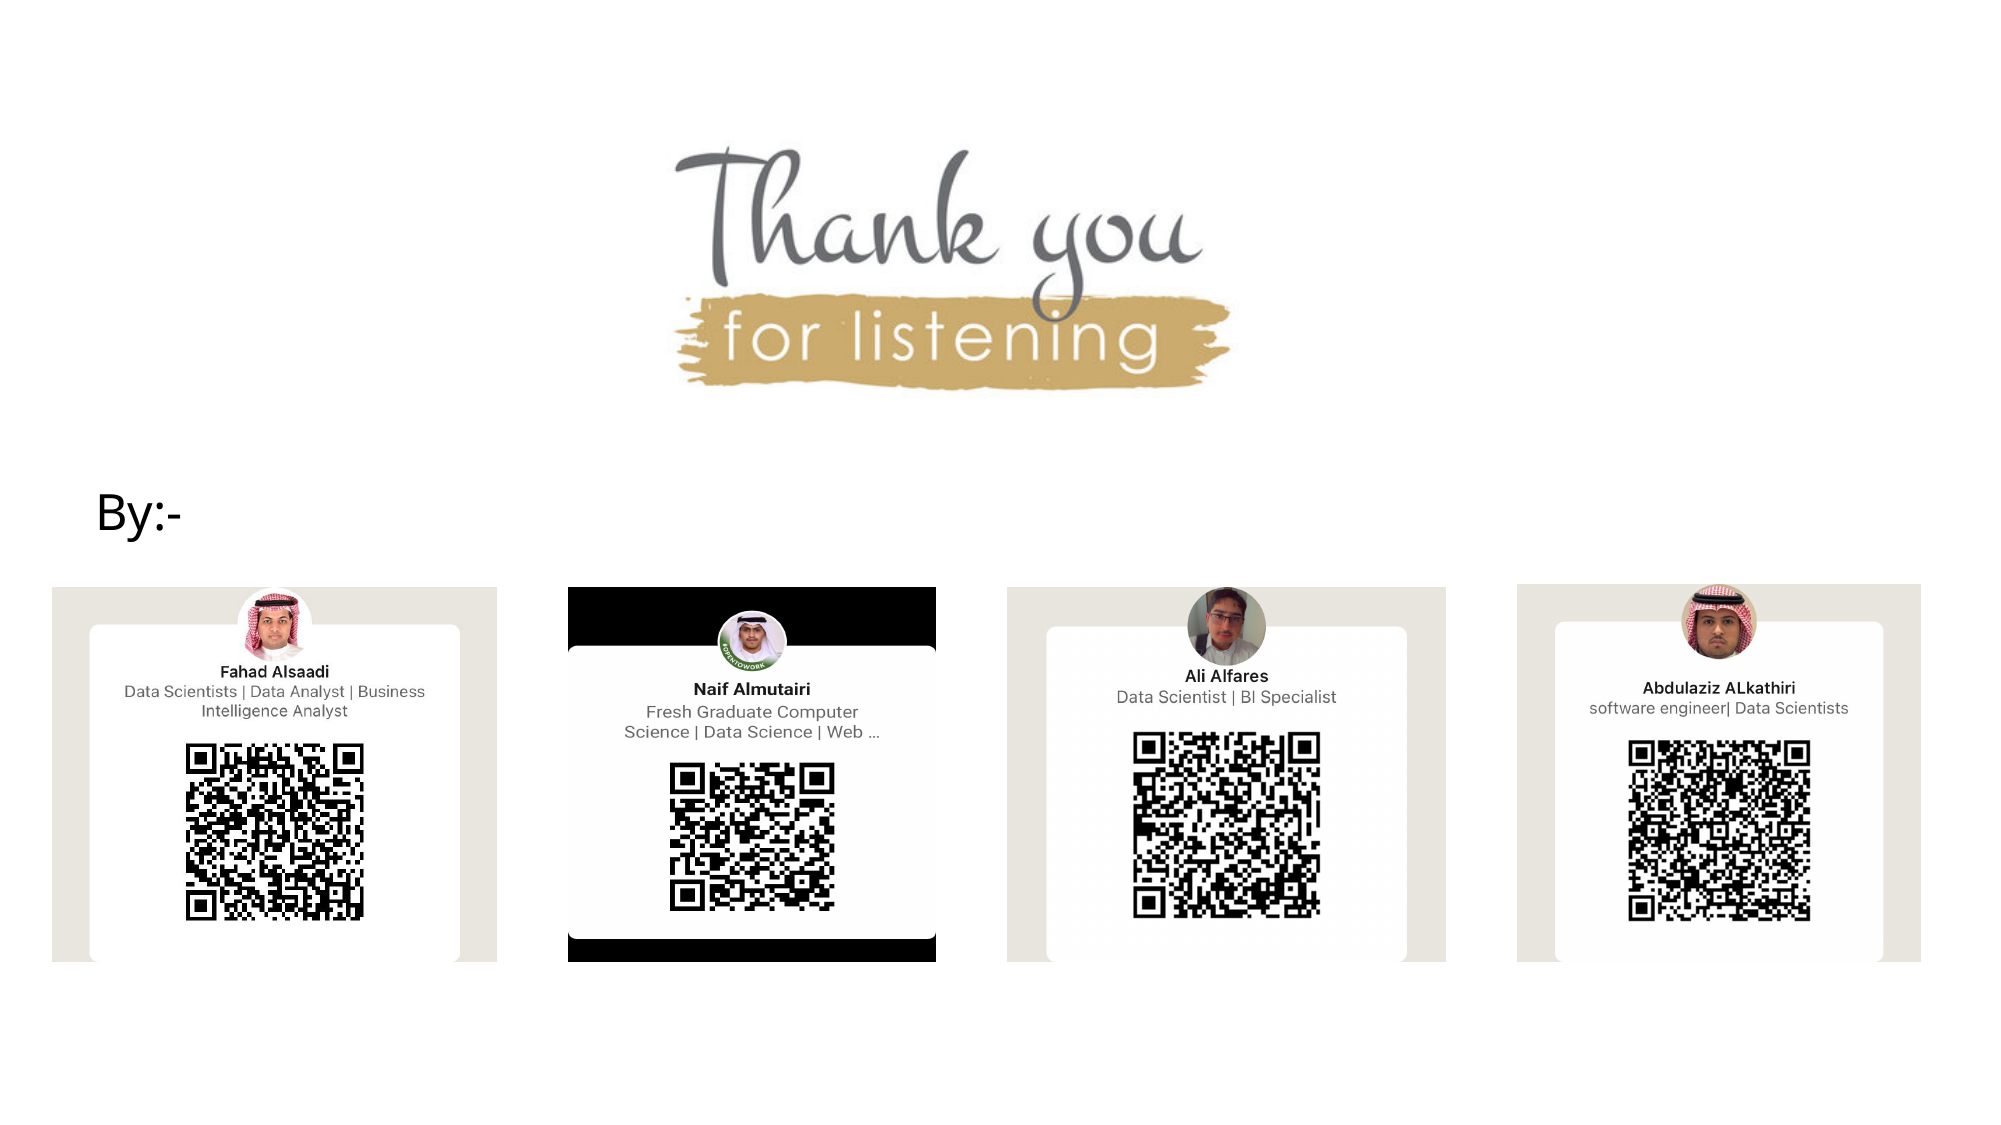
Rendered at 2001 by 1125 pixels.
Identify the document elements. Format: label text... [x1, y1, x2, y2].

text_box By:- [80, 473, 381, 548]
picture [466, 17, 1438, 522]
picture [1517, 583, 1921, 963]
picture [51, 586, 497, 963]
picture [1006, 586, 1447, 963]
picture [567, 586, 936, 963]
